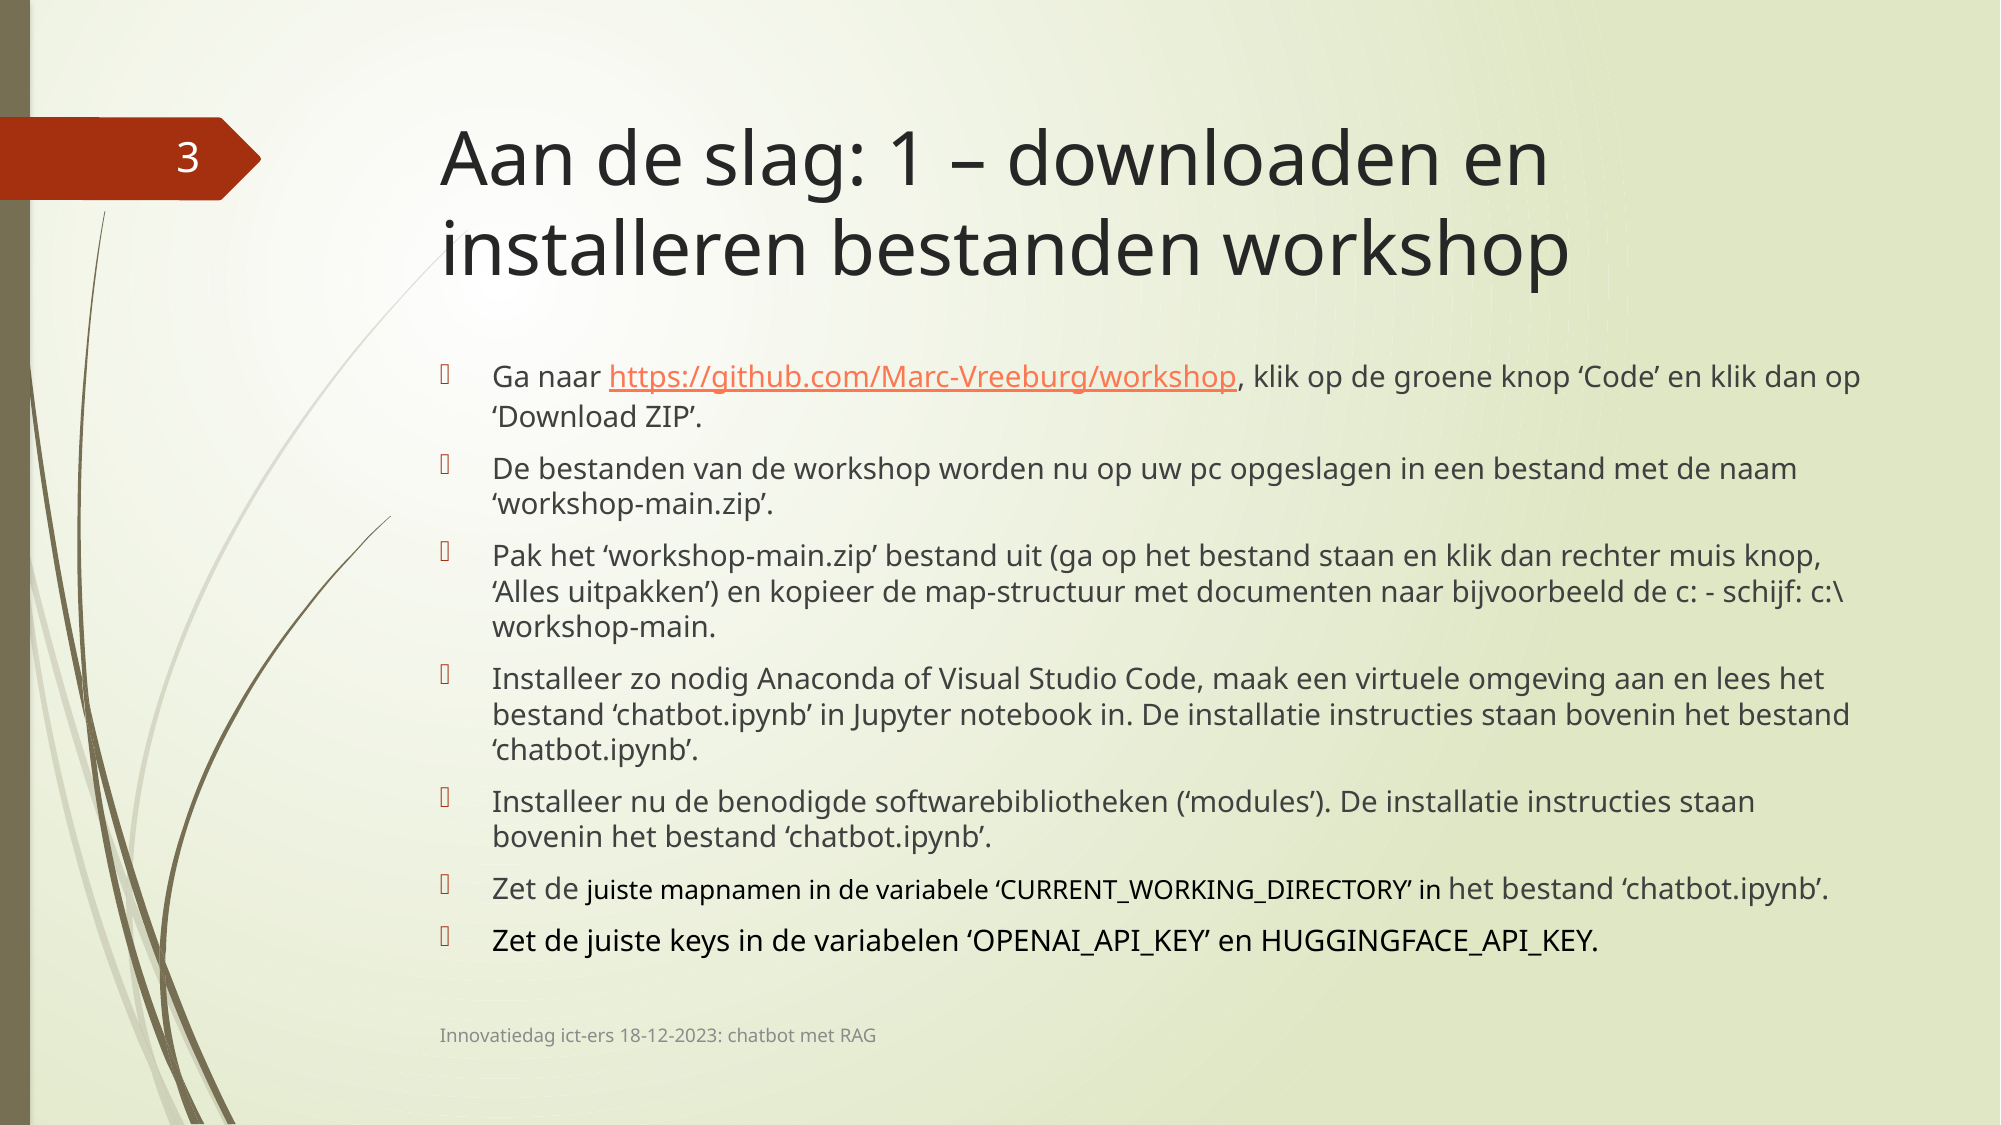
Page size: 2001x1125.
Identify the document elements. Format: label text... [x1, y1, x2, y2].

footer Innovatiedag ict-ers 18-12-2023: chatbot met RAG [424, 1006, 1675, 1067]
slide_number 3 [87, 129, 216, 190]
title Aan de slag: 1 – downloaden en installeren bestanden workshop [425, 102, 1888, 313]
list Ga naar https://github.com/Marc-Vreeburg/workshop, klik op de groene knop ‘Code’ en klik dan op ‘Download ZIP’. De bestanden van de workshop worden nu op uw pc opgeslagen in een bestand met de naam ‘workshop-main.zip’. Pak het ‘workshop-main.zip’ bestand uit (ga op het bestand staan en klik dan rechter muis knop, ‘Alles uitpakken’) en kopieer de map-structuur met documenten naar bijvoorbeeld de c: - schijf: c:\workshop-main. Installeer zo nodig Anaconda of Visual Studio Code, maak een virtuele omgeving aan en lees het bestand ‘chatbot.ipynb’ in Jupyter notebook in. De installatie instructies staan bovenin het bestand ‘chatbot.ipynb’. Installeer nu de benodigde softwarebibliotheken (‘modules’). De installatie instructies staan bovenin het bestand ‘chatbot.ipynb’. Zet de juiste mapnamen in de variabele ‘CURRENT_WORKING_DIRECTORY’ in het bestand ‘chatbot.ipynb’. Zet de juiste keys in de variabelen ‘OPENAI_API_KEY’ en HUGGINGFACE_API_KEY. [424, 350, 1888, 970]
